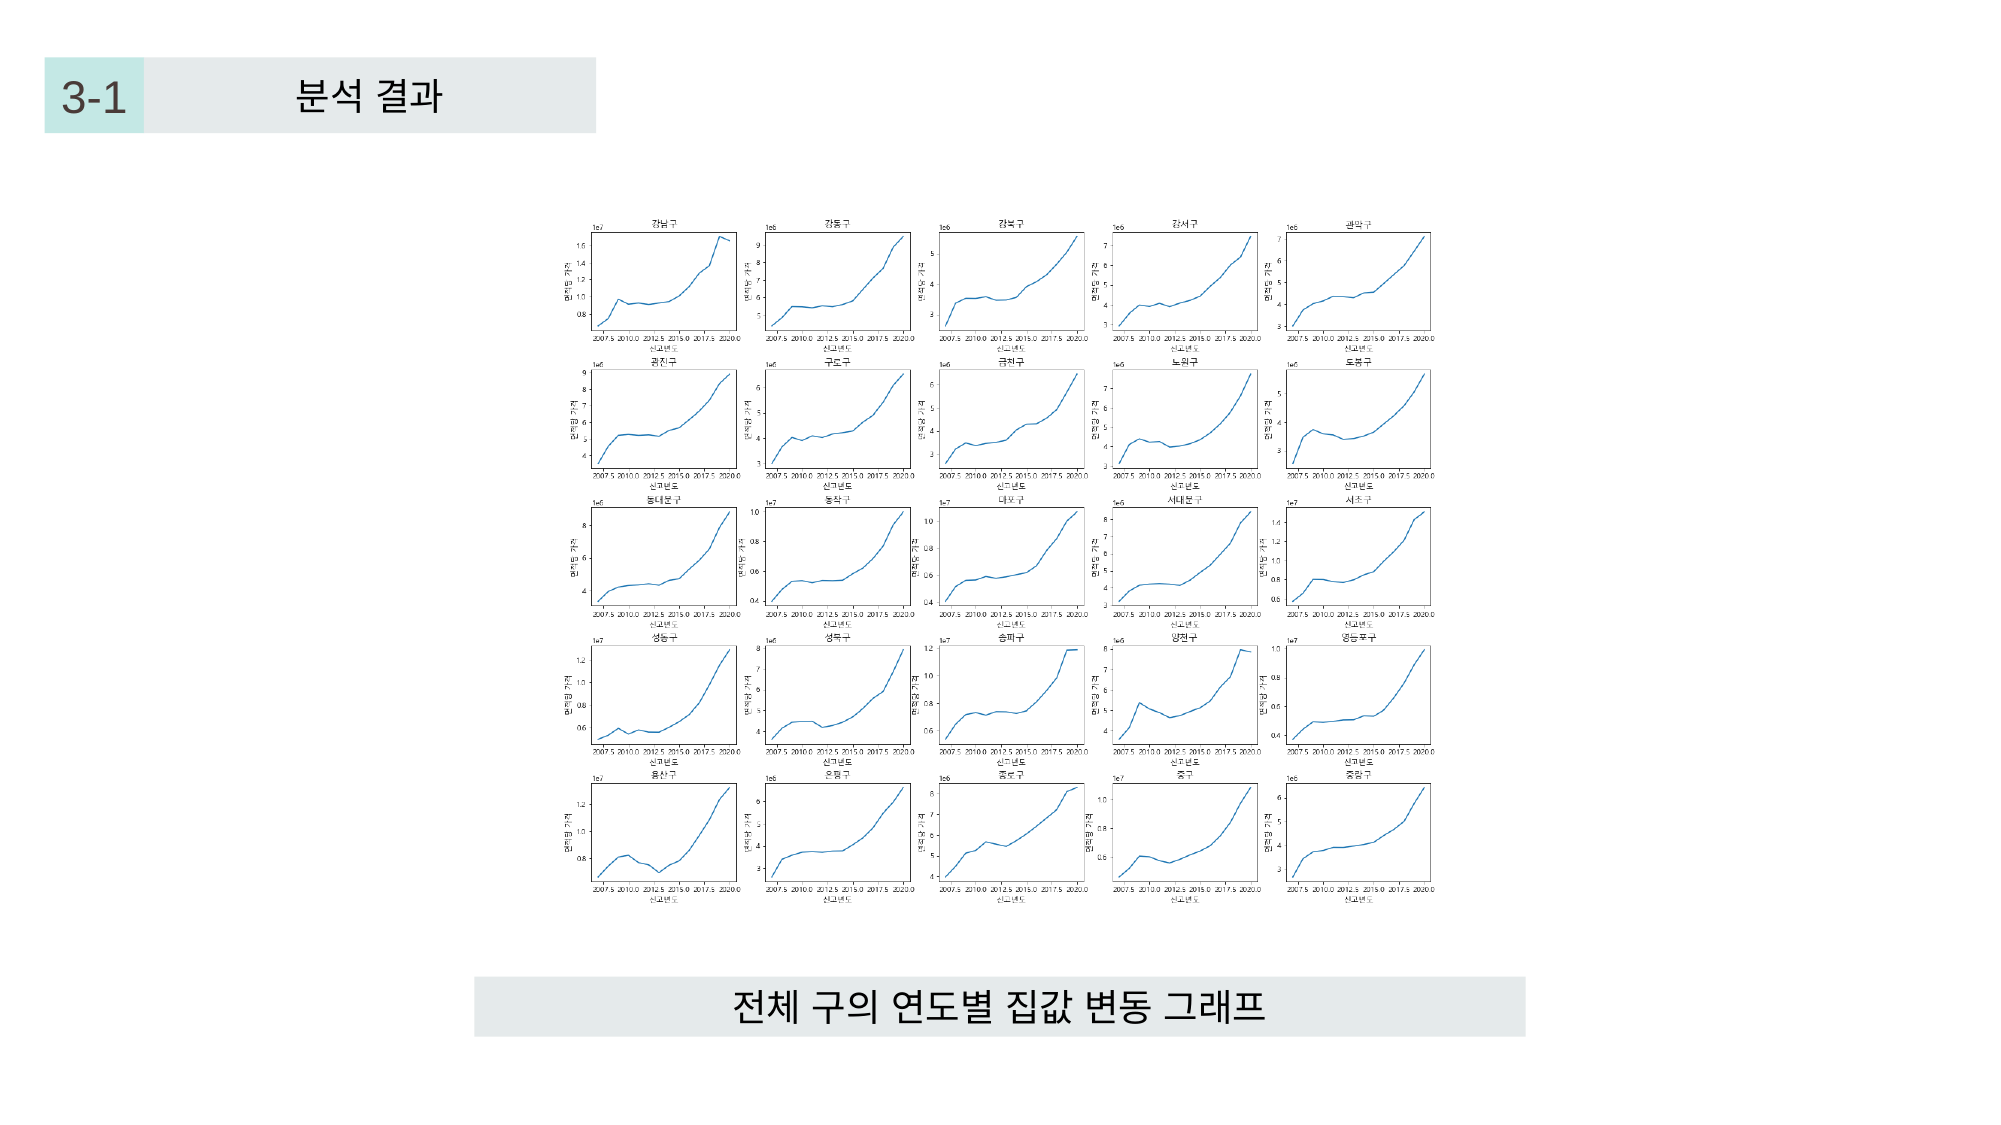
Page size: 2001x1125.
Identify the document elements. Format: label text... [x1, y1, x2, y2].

text_box 전체 구의 연도별 집값 변동 그래프 [474, 976, 1526, 1037]
picture [560, 215, 1440, 910]
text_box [44, 57, 597, 134]
